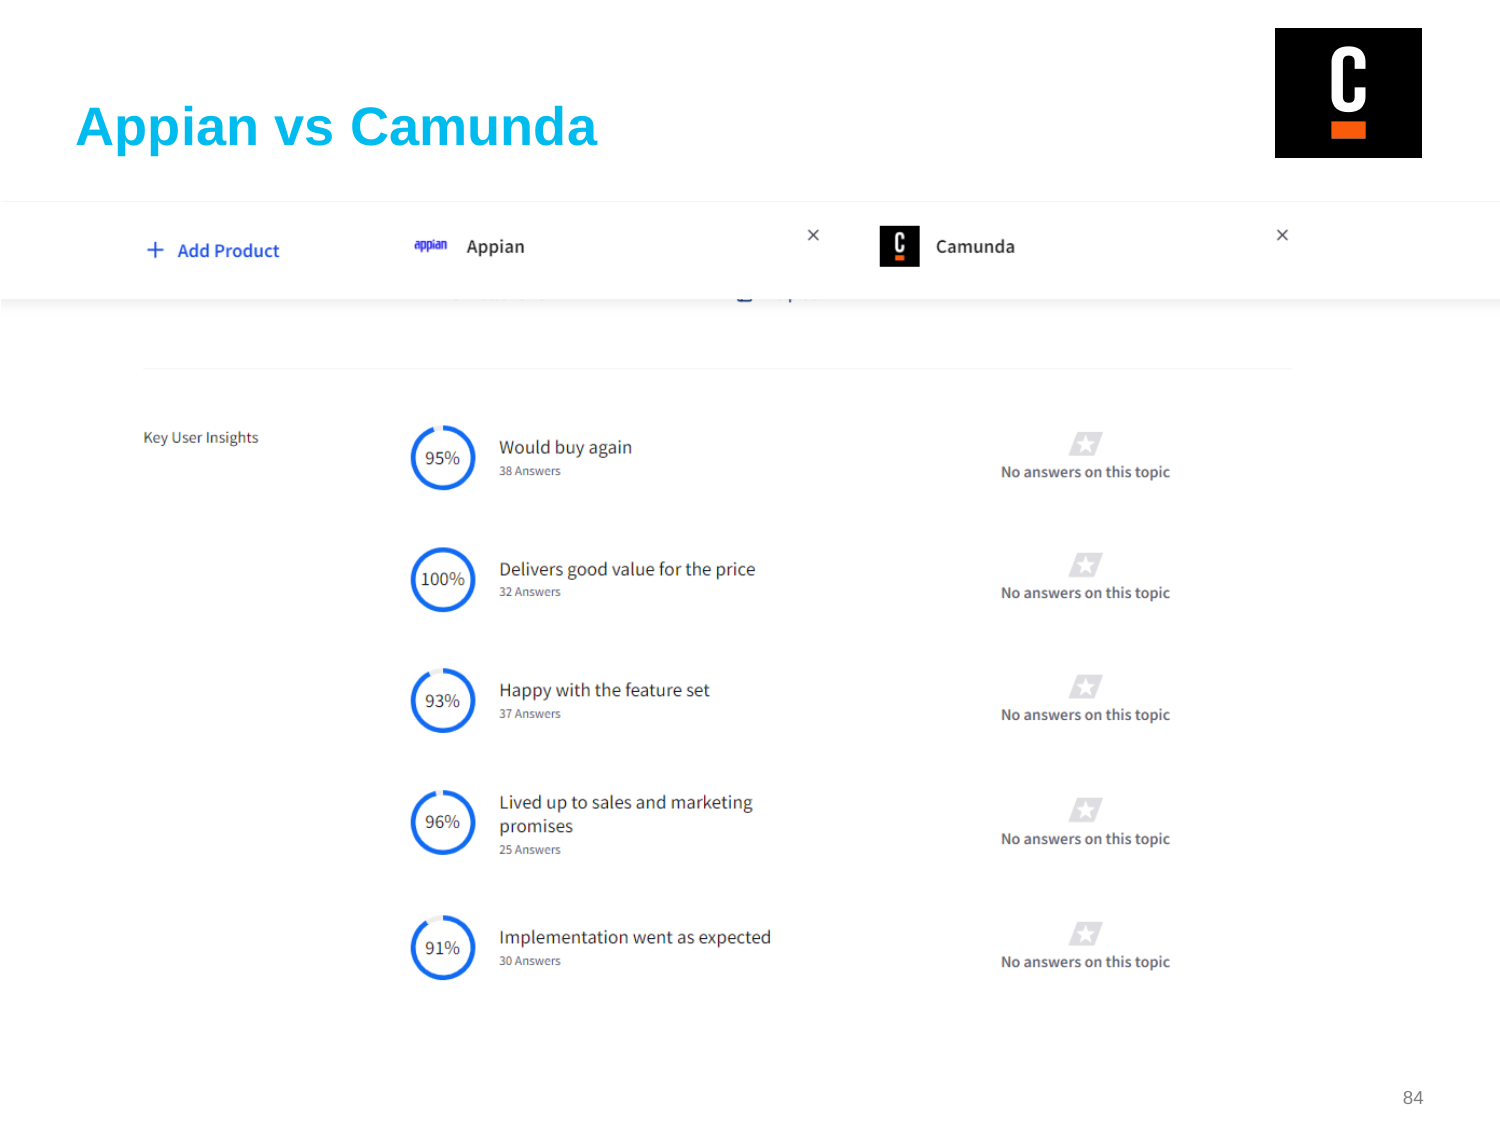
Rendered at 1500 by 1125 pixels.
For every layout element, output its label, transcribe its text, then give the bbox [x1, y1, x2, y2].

picture [1, 187, 1500, 1019]
title Appian vs Camunda [75, 27, 1422, 157]
